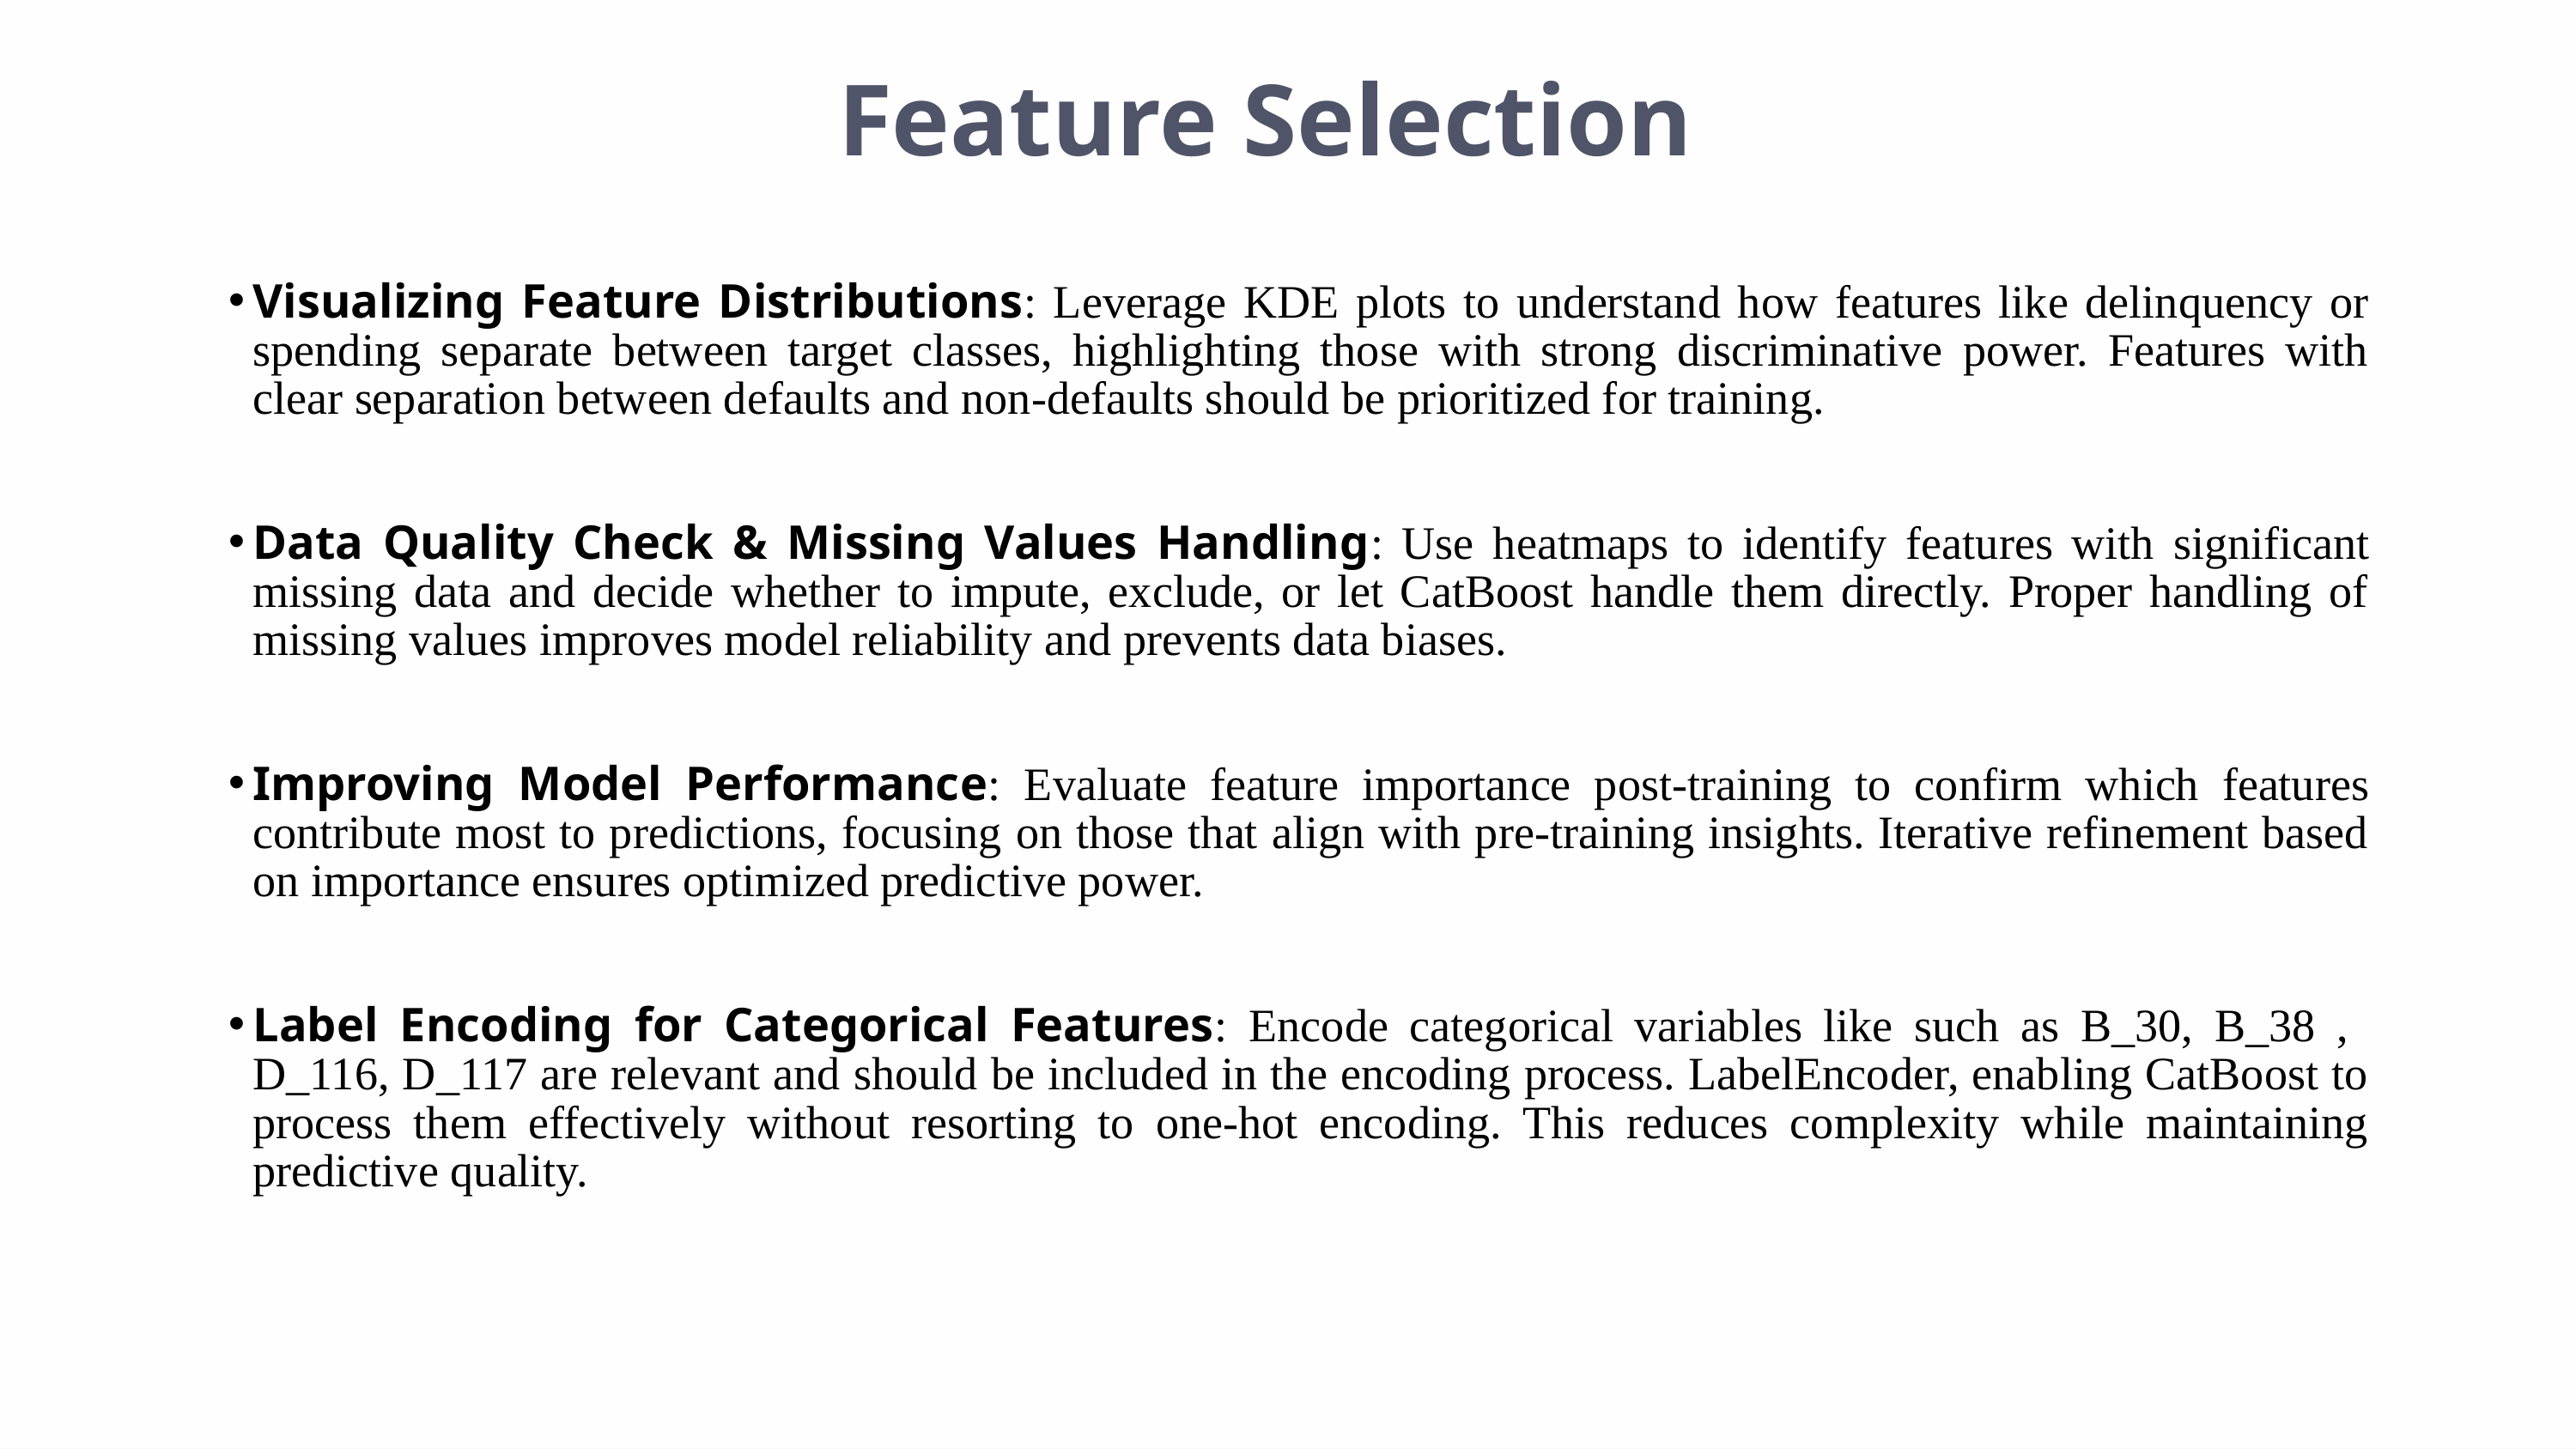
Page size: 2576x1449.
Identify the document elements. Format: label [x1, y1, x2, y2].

text_box [0, 0, 2576, 1449]
